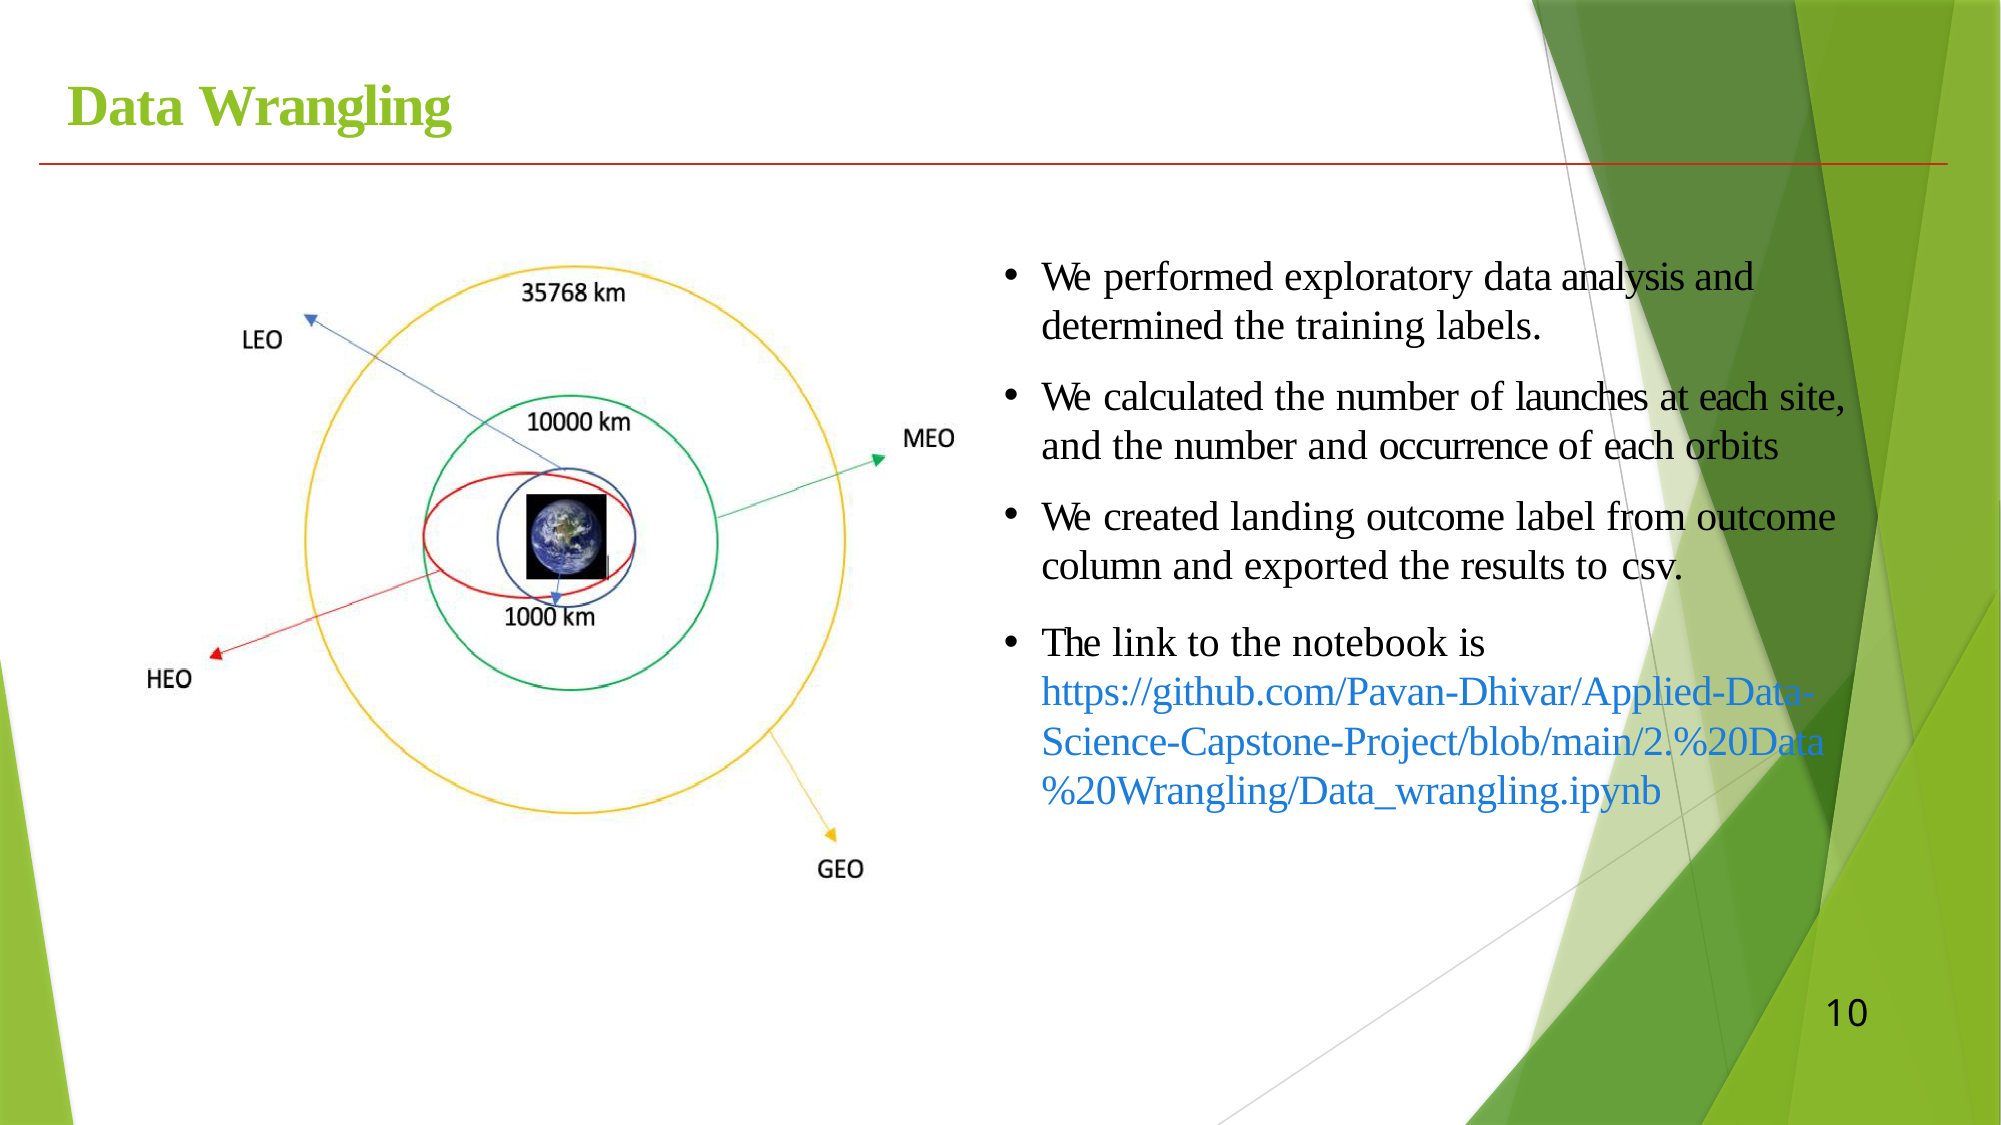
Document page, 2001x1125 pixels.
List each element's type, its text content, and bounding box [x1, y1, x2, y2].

text_box 10 [1818, 1001, 1873, 1040]
title Data Wrangling [64, 65, 1787, 163]
text_box We performed exploratory data analysis and determined the training labels. We calculated the number of launches at each site, and the number and occurrence of each orbits We created landing outcome label from outcome column and exported the results to csv. The link to the notebook is https://github.com/Pavan-Dhivar/Applied-Data-Science-Capstone-Project/blob/main/2.%20Data%20Wrangling/Data_wrangling.ipynb [1001, 241, 1862, 815]
picture [136, 243, 961, 899]
title Data Wrangling [64, 176, 1787, 256]
